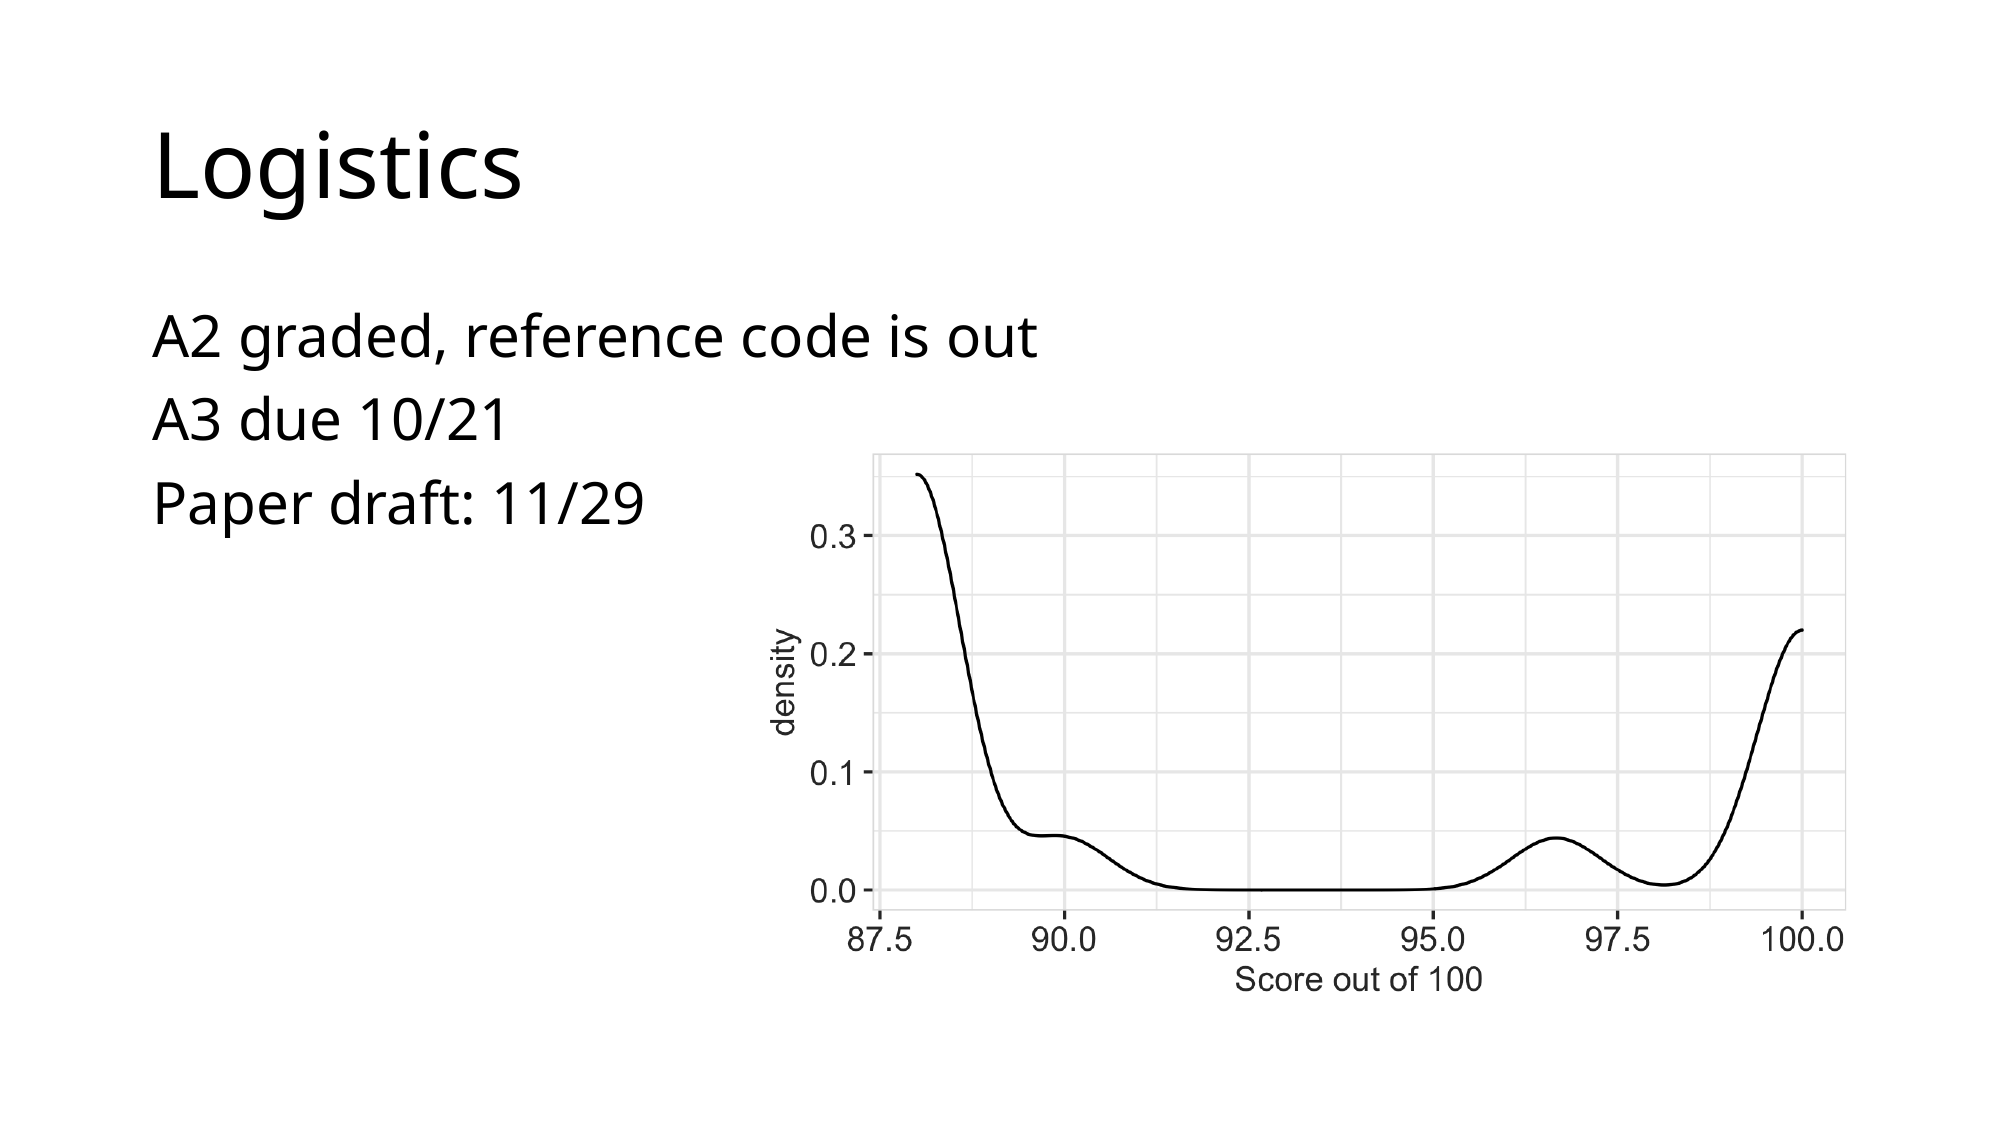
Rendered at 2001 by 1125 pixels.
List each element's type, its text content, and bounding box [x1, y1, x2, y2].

list A2 graded, reference code is out A3 due 10/21 Paper draft: 11/29 [137, 299, 1863, 1014]
picture [753, 436, 1863, 1014]
title Logistics [137, 59, 1863, 278]
